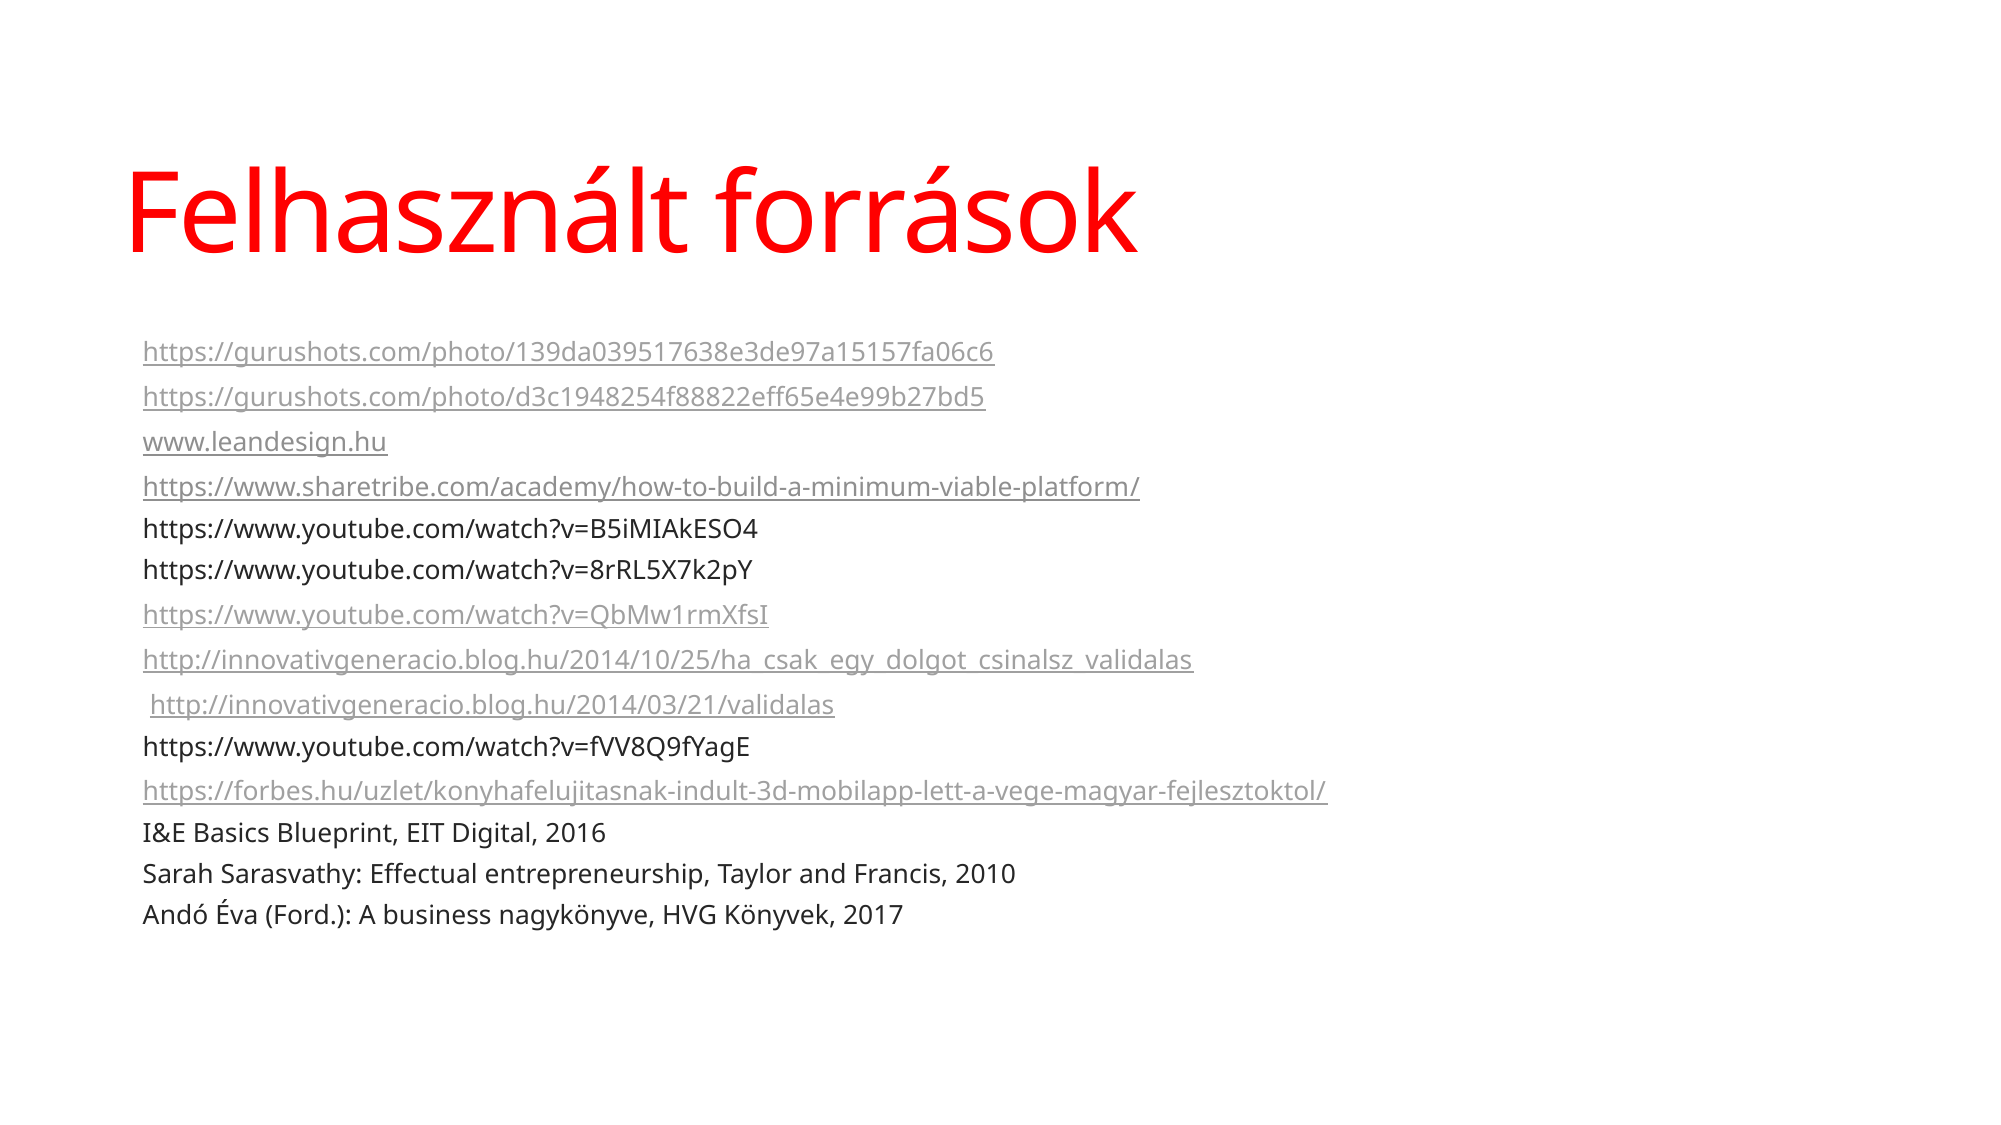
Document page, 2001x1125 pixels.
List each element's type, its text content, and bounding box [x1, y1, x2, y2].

title Felhasznált források [107, 81, 1875, 354]
list https://gurushots.com/photo/139da039517638e3de97a15157fa06c6 https://gurushots.com/photo/d3c1948254f88822eff65e4e99b27bd5 www.leandesign.hu https://www.sharetribe.com/academy/how-to-build-a-minimum-viable-platform/ https://www.youtube.com/watch?v=B5iMIAkESO4 https://www.youtube.com/watch?v=8rRL5X7k2pY https://www.youtube.com/watch?v=QbMw1rmXfsI http://innovativgeneracio.blog.hu/2014/10/25/ha_csak_egy_dolgot_csinalsz_validalas http://innovativgeneracio.blog.hu/2014/03/21/validalas https://www.youtube.com/watch?v=fVV8Q9fYagE https://forbes.hu/uzlet/konyhafelujitasnak-indult-3d-mobilapp-lett-a-vege-magyar-fejlesztoktol/ I&E Basics Blueprint, EIT Digital, 2016 Sarah Sarasvathy: Effectual entrepreneurship, Taylor and Francis, 2010 Andó Éva (Ford.): A business nagykönyve, HVG Könyvek, 2017 [111, 329, 1876, 948]
